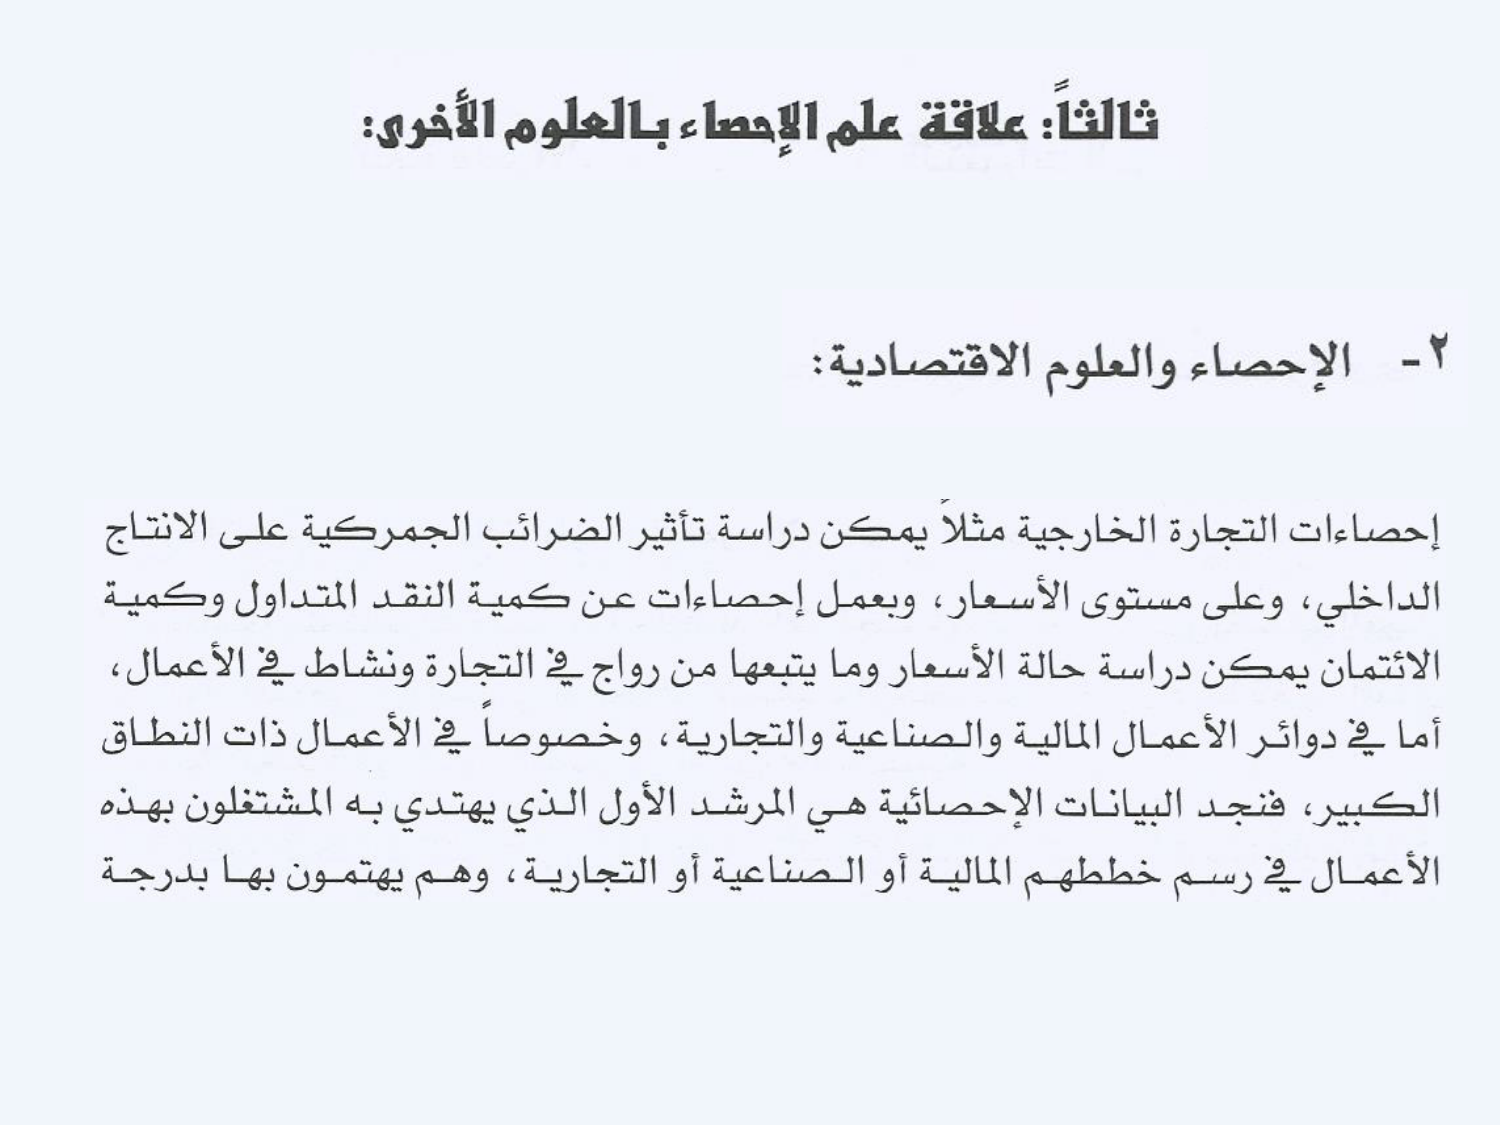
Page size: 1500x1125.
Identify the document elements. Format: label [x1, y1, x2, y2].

picture [84, 499, 1446, 902]
picture [782, 289, 1468, 428]
picture [349, 49, 1209, 180]
